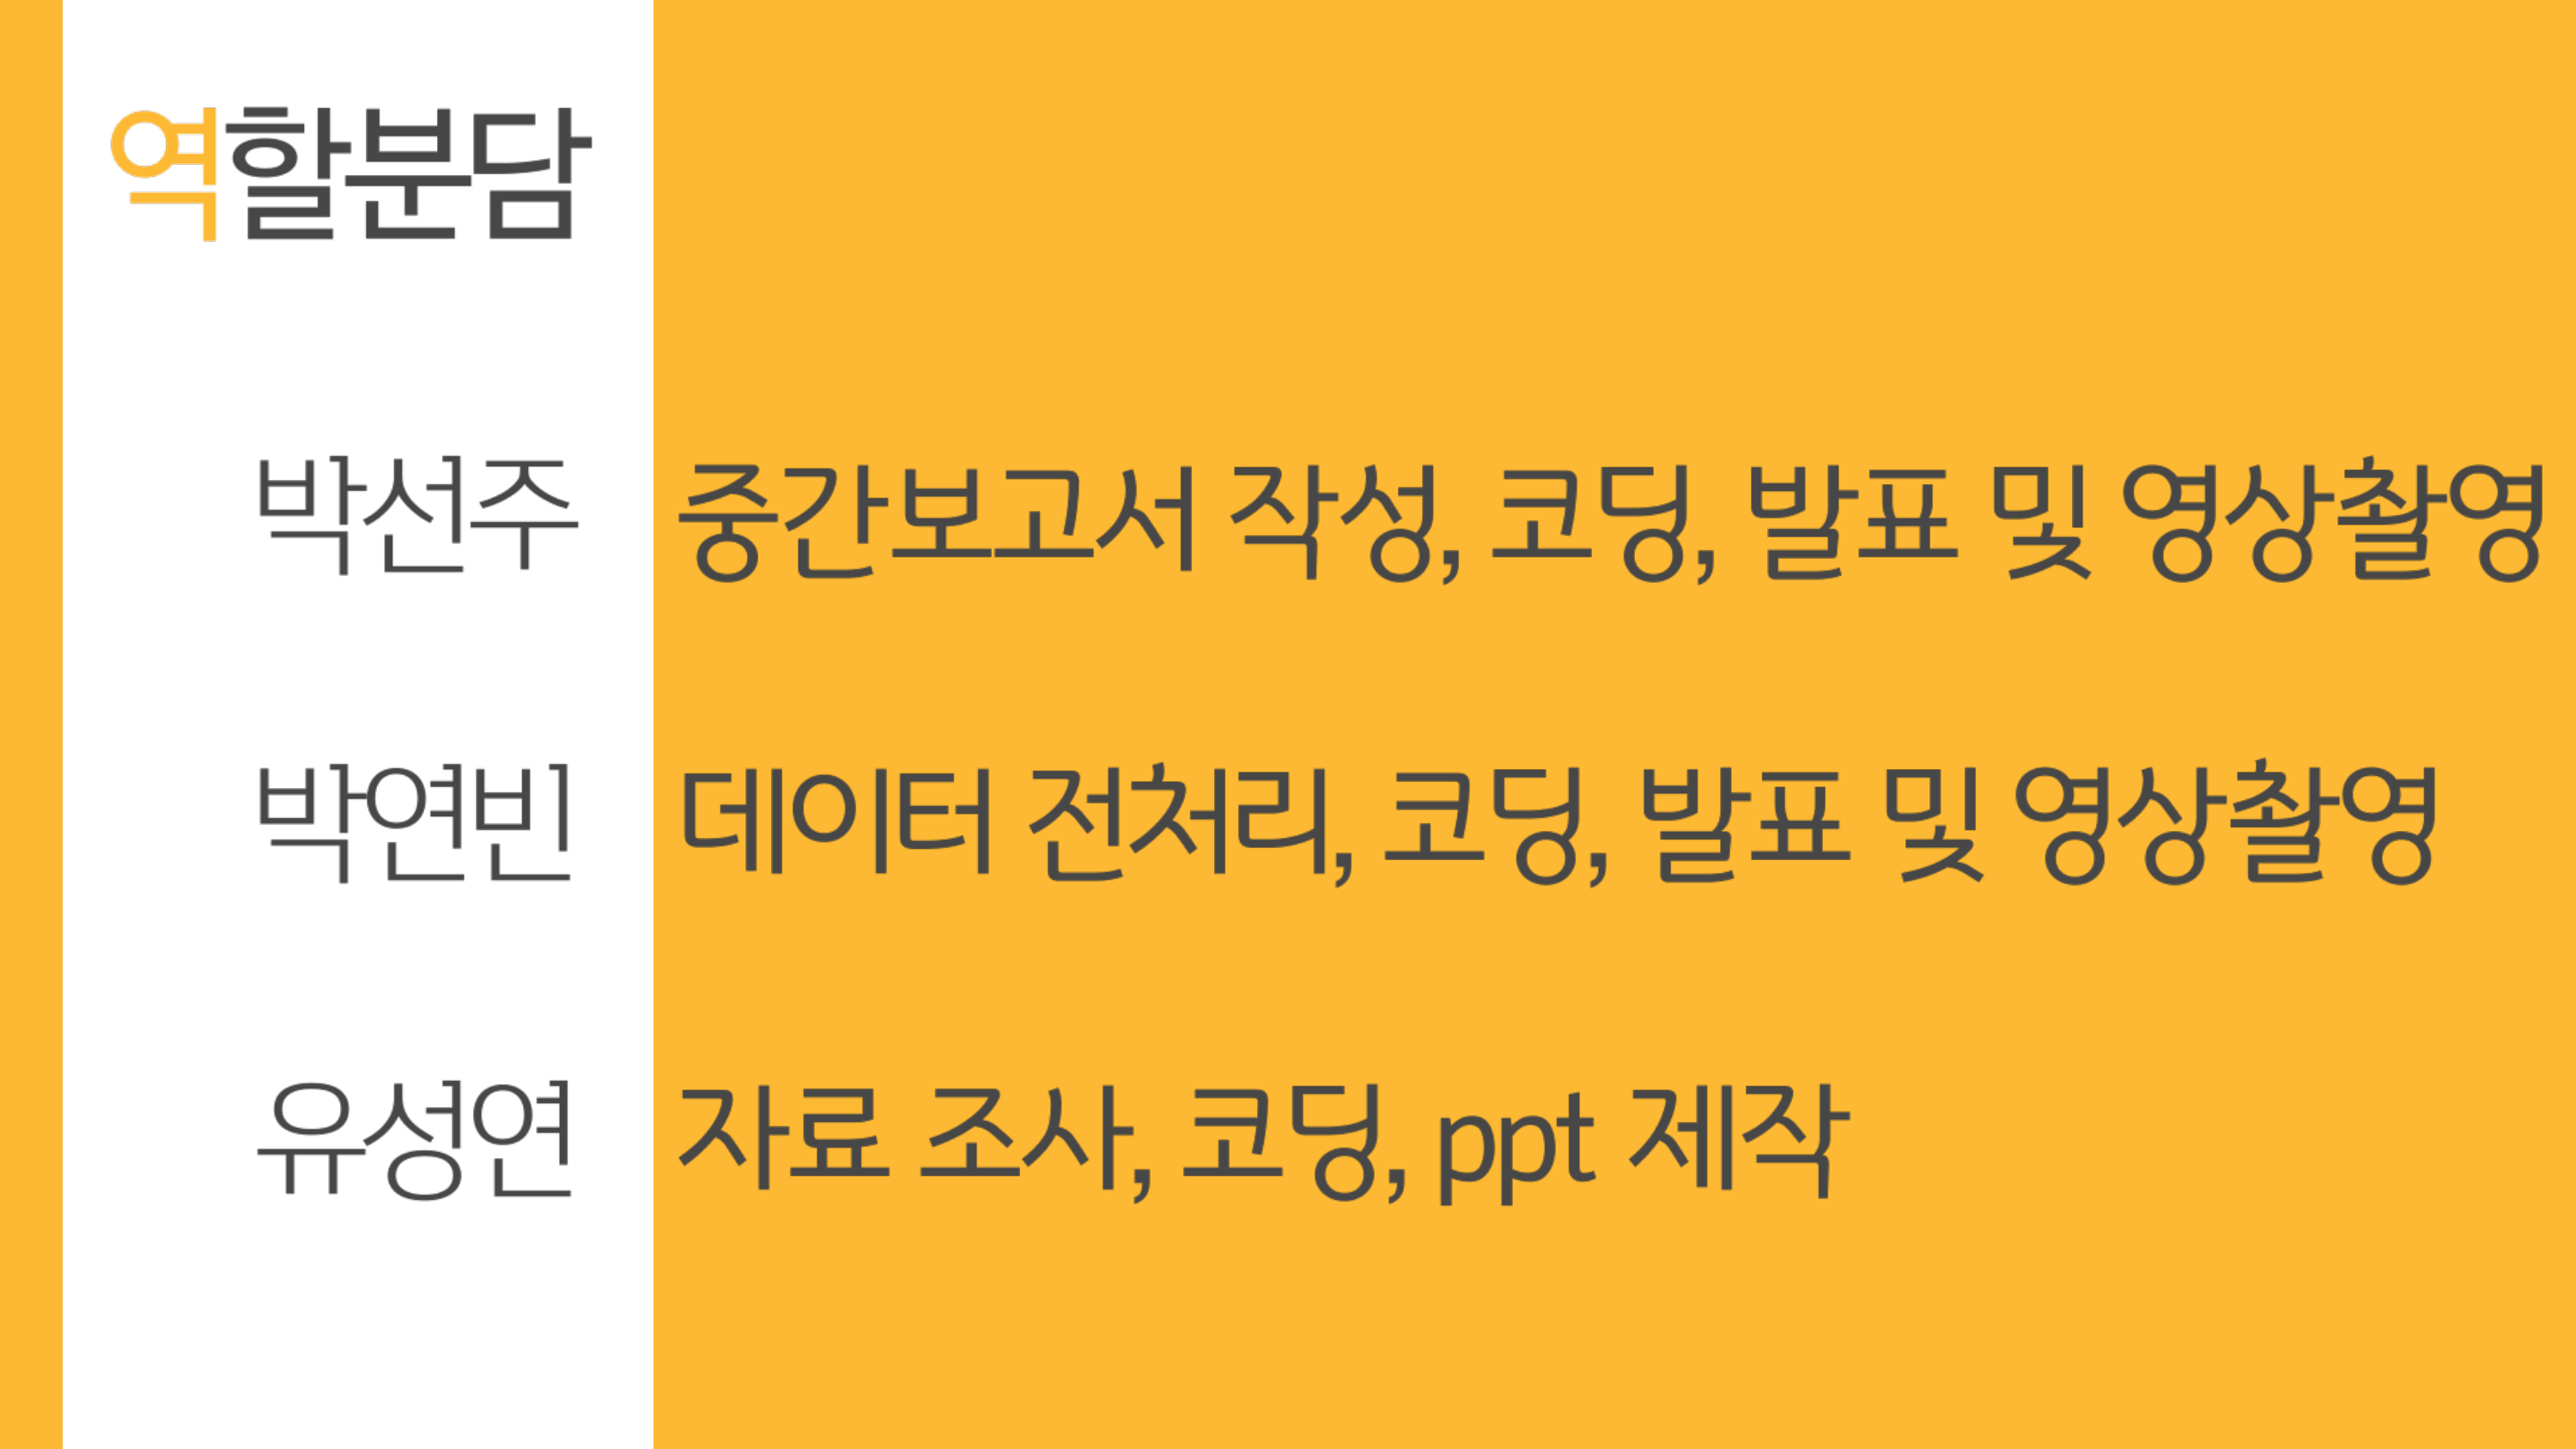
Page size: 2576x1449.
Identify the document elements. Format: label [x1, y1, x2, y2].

picture [82, 58, 667, 318]
picture [234, 1025, 646, 1266]
picture [653, 709, 2514, 950]
text_box [62, 0, 653, 1449]
picture [653, 407, 2576, 648]
picture [653, 1025, 1921, 1266]
picture [234, 401, 641, 642]
picture [234, 709, 653, 950]
